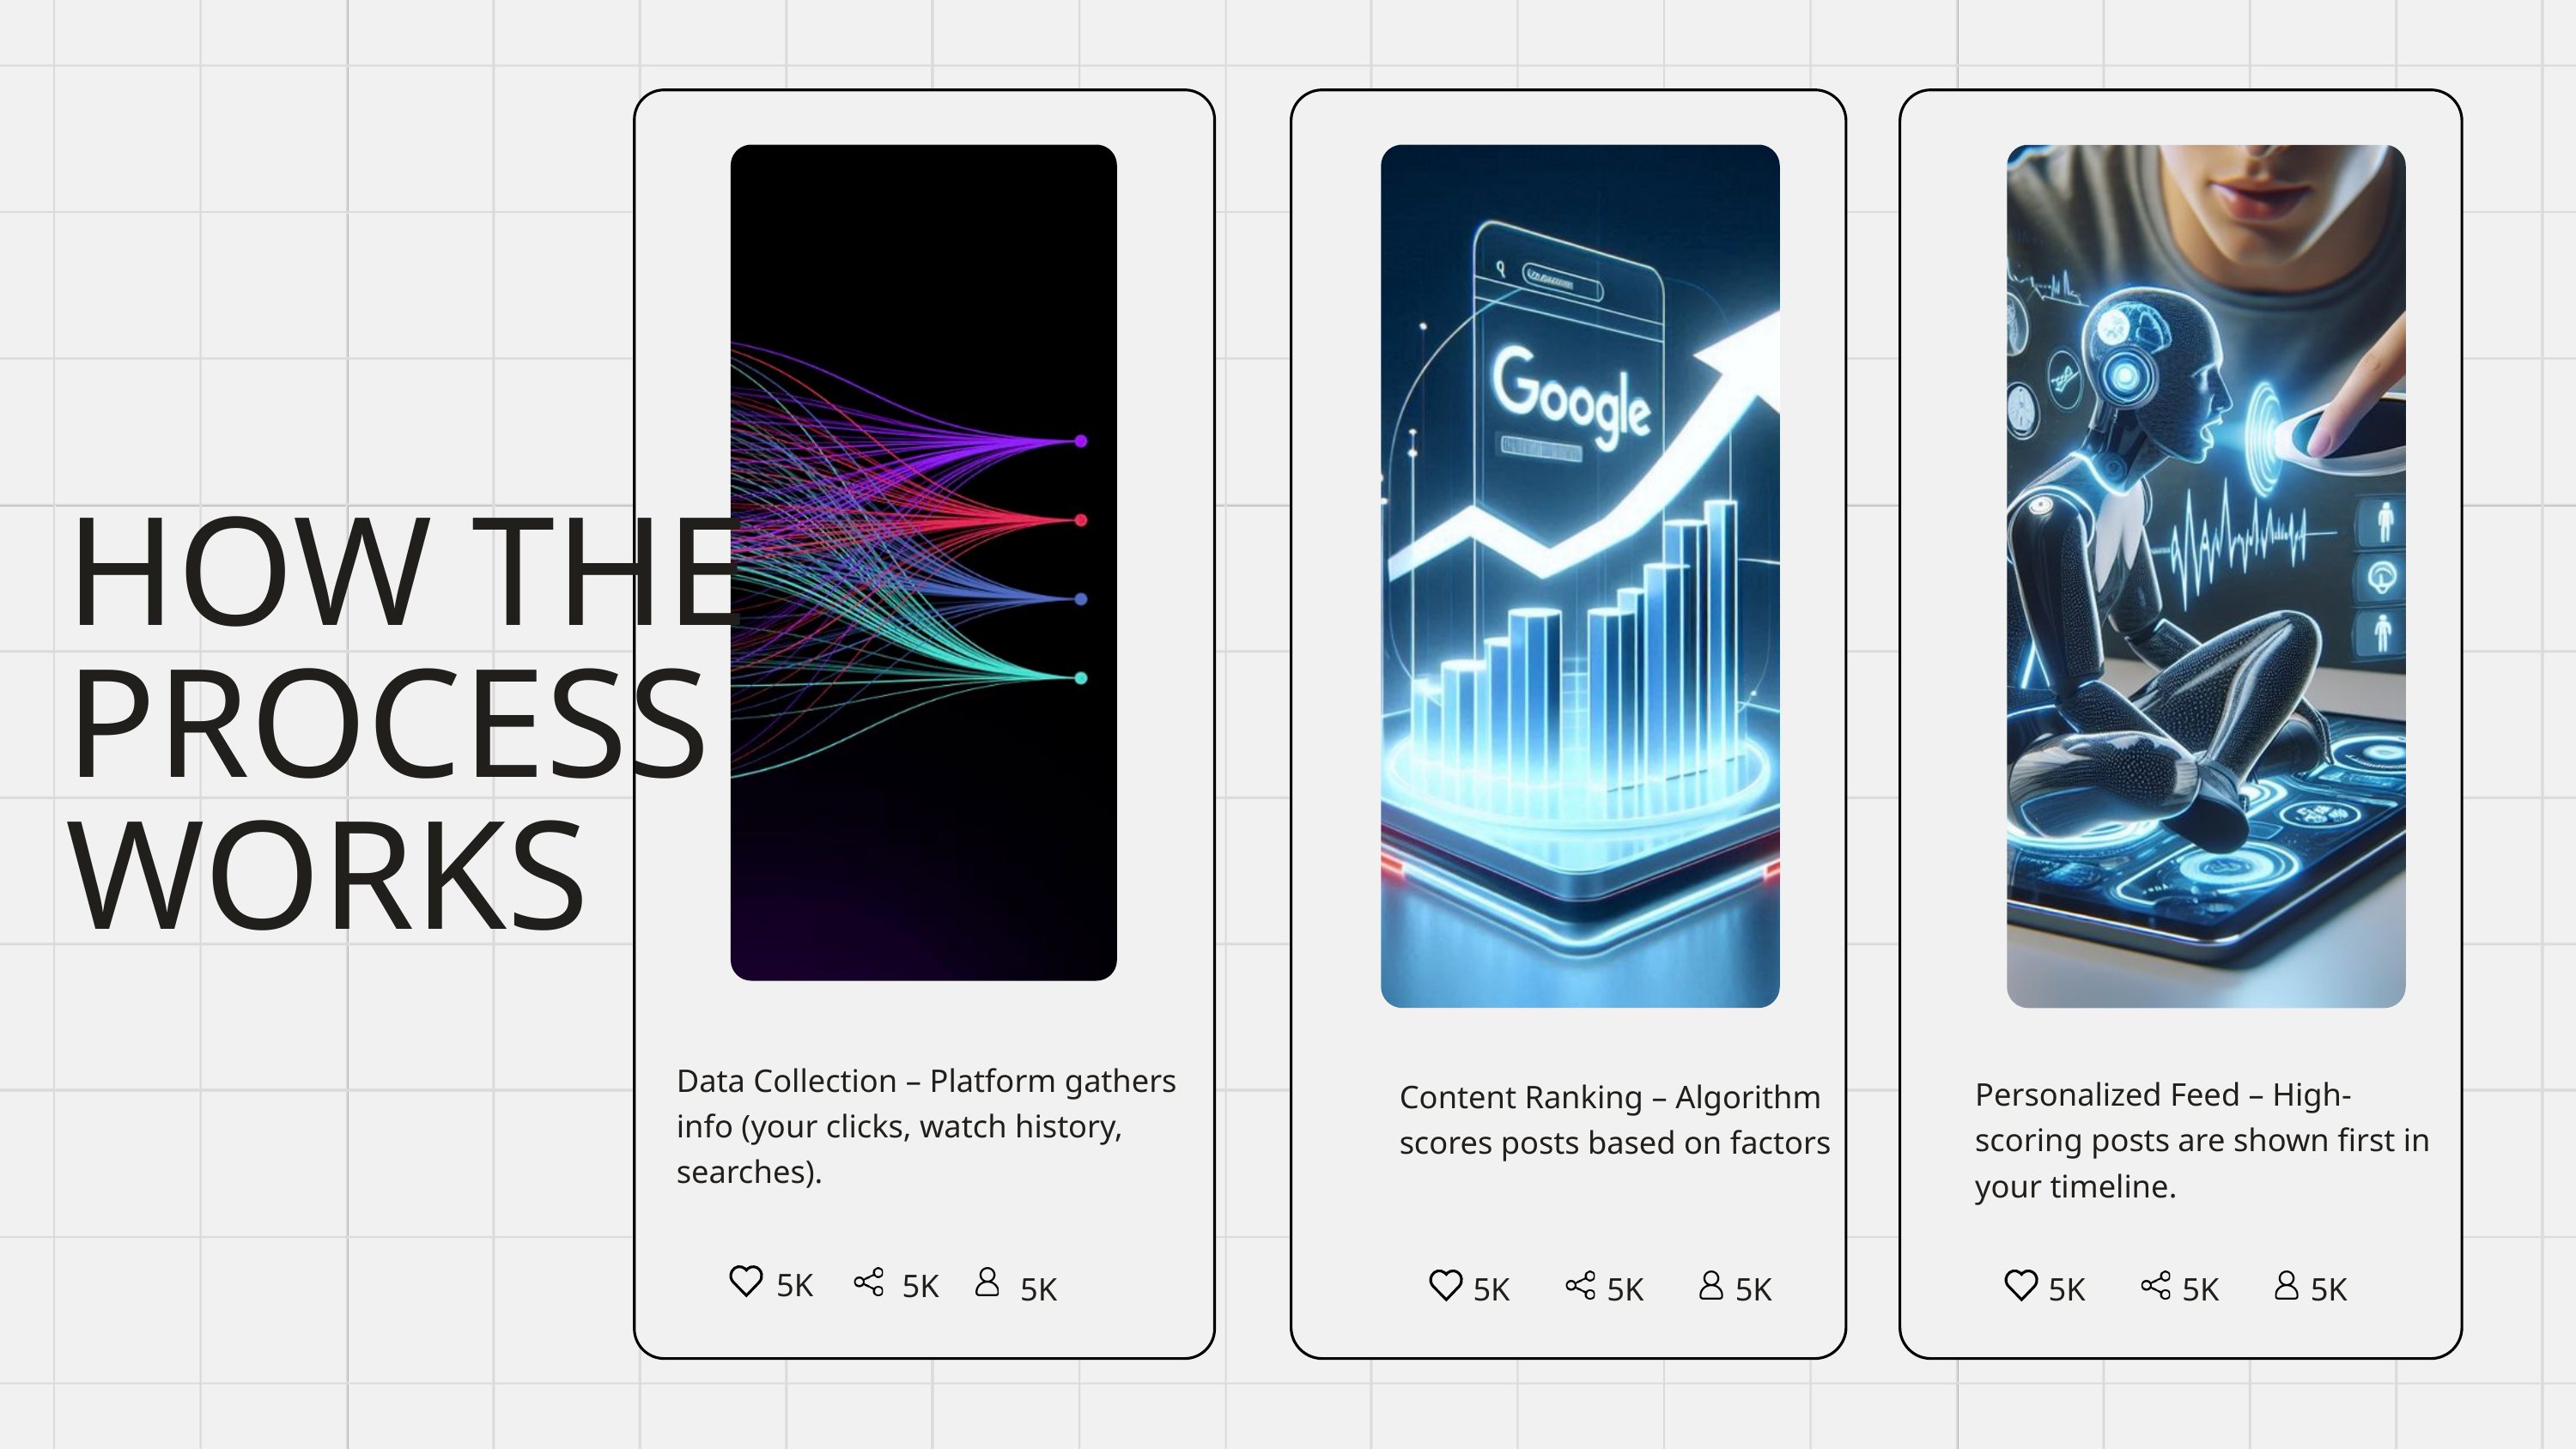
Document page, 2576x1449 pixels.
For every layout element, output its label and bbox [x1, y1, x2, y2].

text_box [2007, 144, 2406, 1009]
text_box [1899, 89, 2463, 1359]
text_box [634, 89, 1215, 1359]
text_box [1430, 1270, 1462, 1300]
text_box [730, 144, 1118, 981]
text_box [1381, 144, 1780, 1009]
text_box [2005, 1270, 2038, 1300]
text_box [730, 1266, 762, 1296]
text_box [1291, 89, 1847, 1359]
text_box [0, 0, 2576, 1449]
